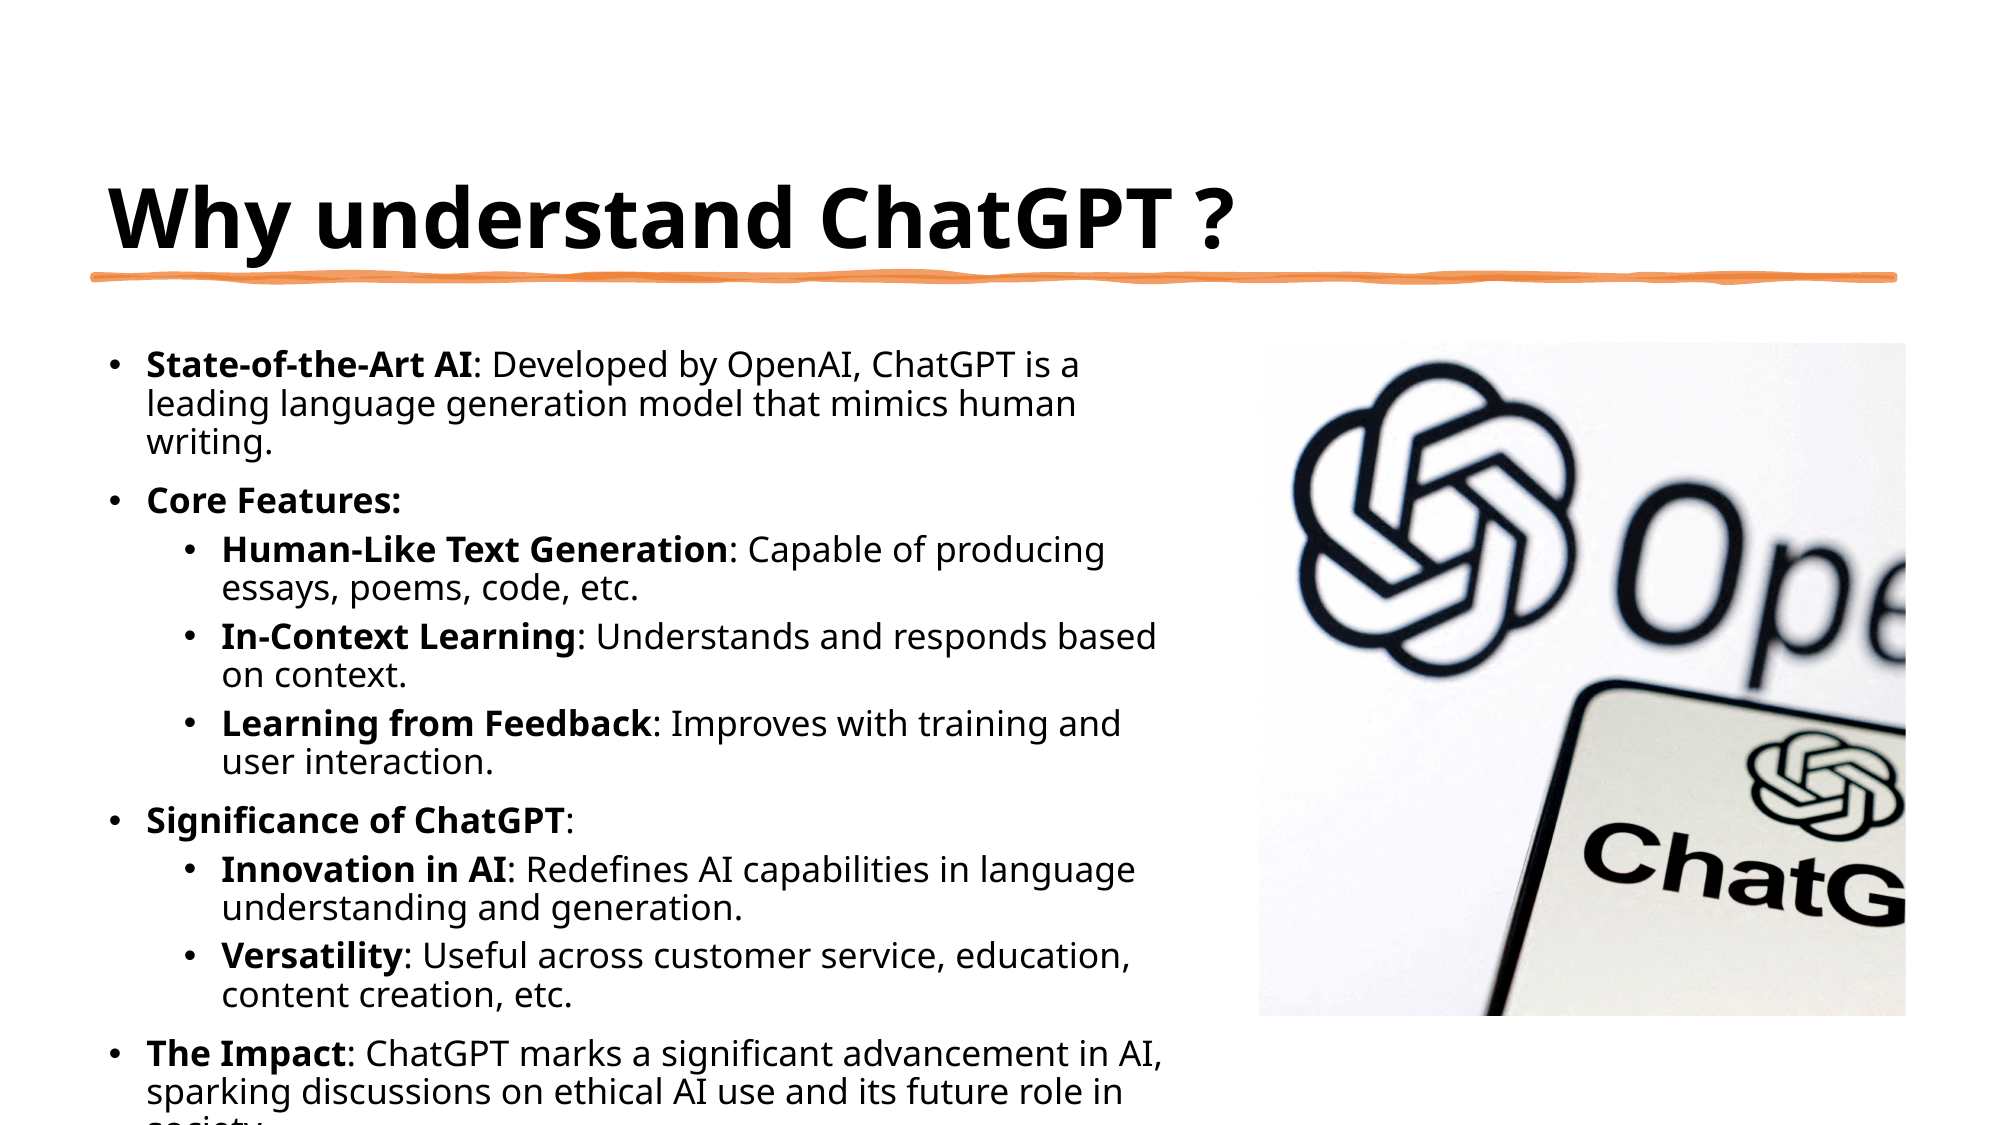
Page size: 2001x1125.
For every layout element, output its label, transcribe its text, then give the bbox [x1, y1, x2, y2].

title Why understand ChatGPT ? [93, 39, 1902, 275]
text_box [92, 271, 1895, 283]
text_box [0, 0, 2000, 1125]
list State-of-the-Art AI: Developed by OpenAI, ChatGPT is a leading language generation model that mimics human writing. Core Features: Human-Like Text Generation: Capable of producing essays, poems, code, etc. In-Context Learning: Understands and responds based on context. Learning from Feedback: Improves with training and user interaction. Significance of ChatGPT: Innovation in AI: Redefines AI capabilities in language understanding and generation. Versatility: Useful across customer service, education, content creation, etc. The Impact: ChatGPT marks a significant advancement in AI, sparking discussions on ethical AI use and its future role in society. [93, 339, 1196, 1016]
picture [1259, 343, 1906, 1016]
